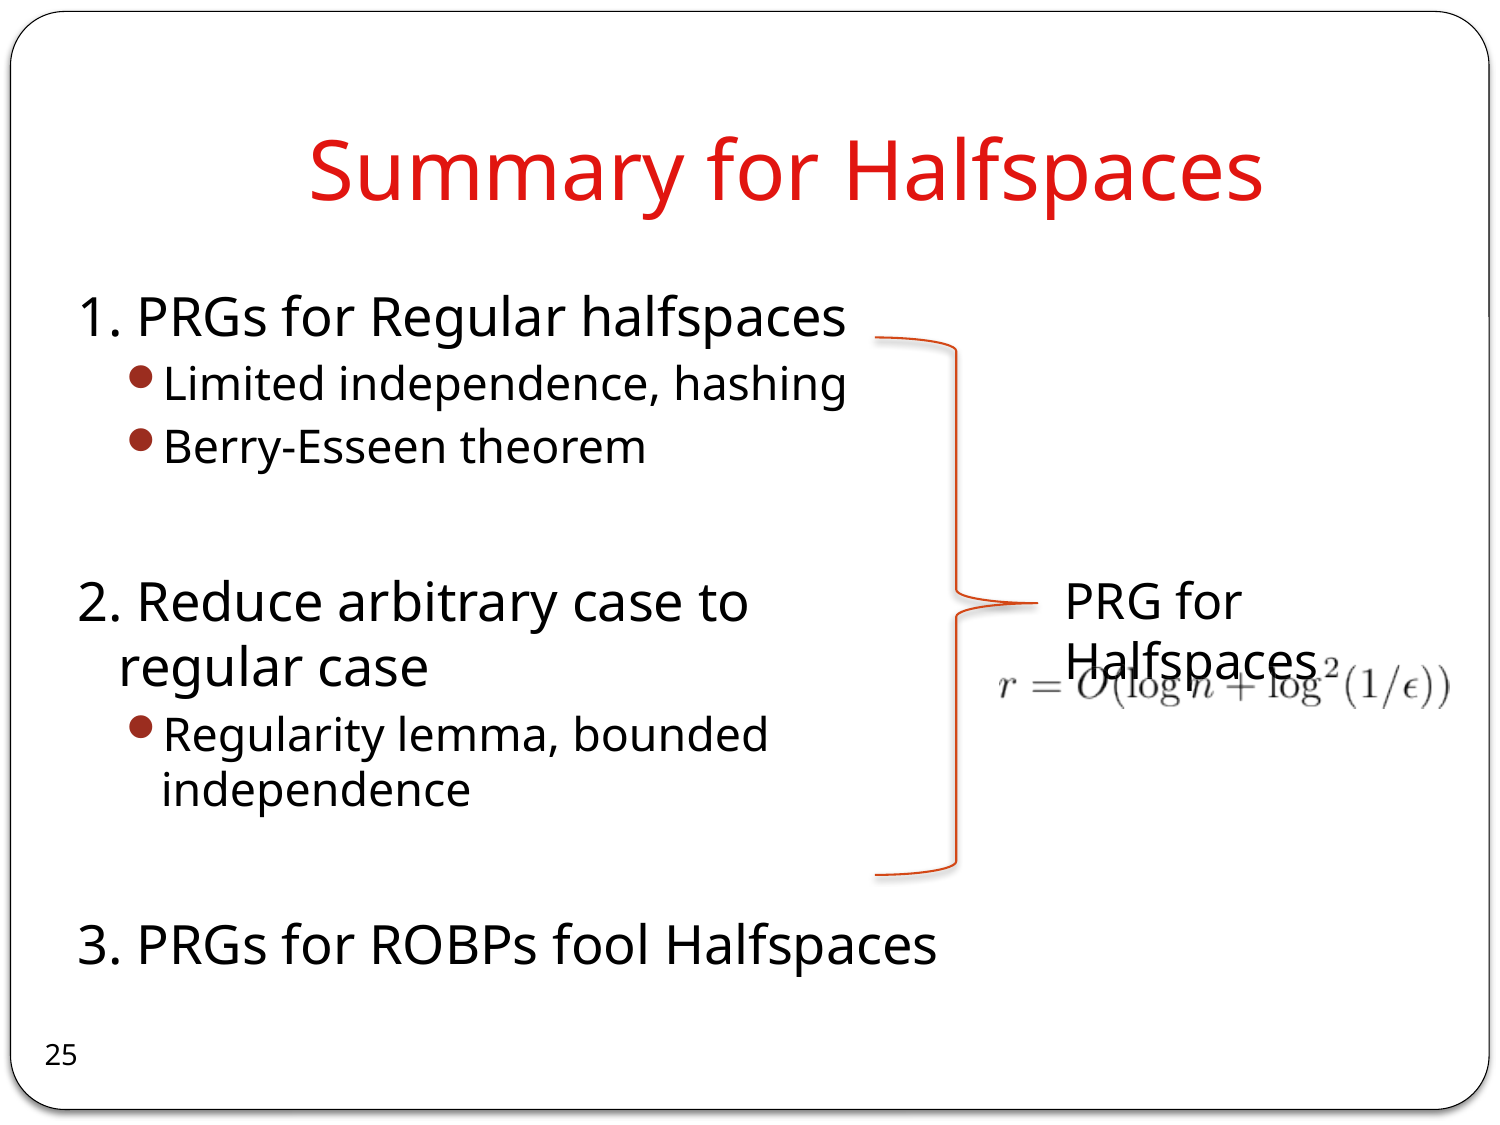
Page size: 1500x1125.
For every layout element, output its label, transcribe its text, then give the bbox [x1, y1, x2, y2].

slide_number 25 [23, 1018, 99, 1094]
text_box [874, 337, 1476, 876]
title Summary for Halfspaces [150, 45, 1425, 233]
list 1. PRGs for Regular halfspaces Limited independence, hashing Berry-Esseen theorem 2. Reduce arbitrary case to regular case Regularity lemma, bounded independence 3. PRGs for ROBPs fool Halfspaces [62, 275, 963, 994]
